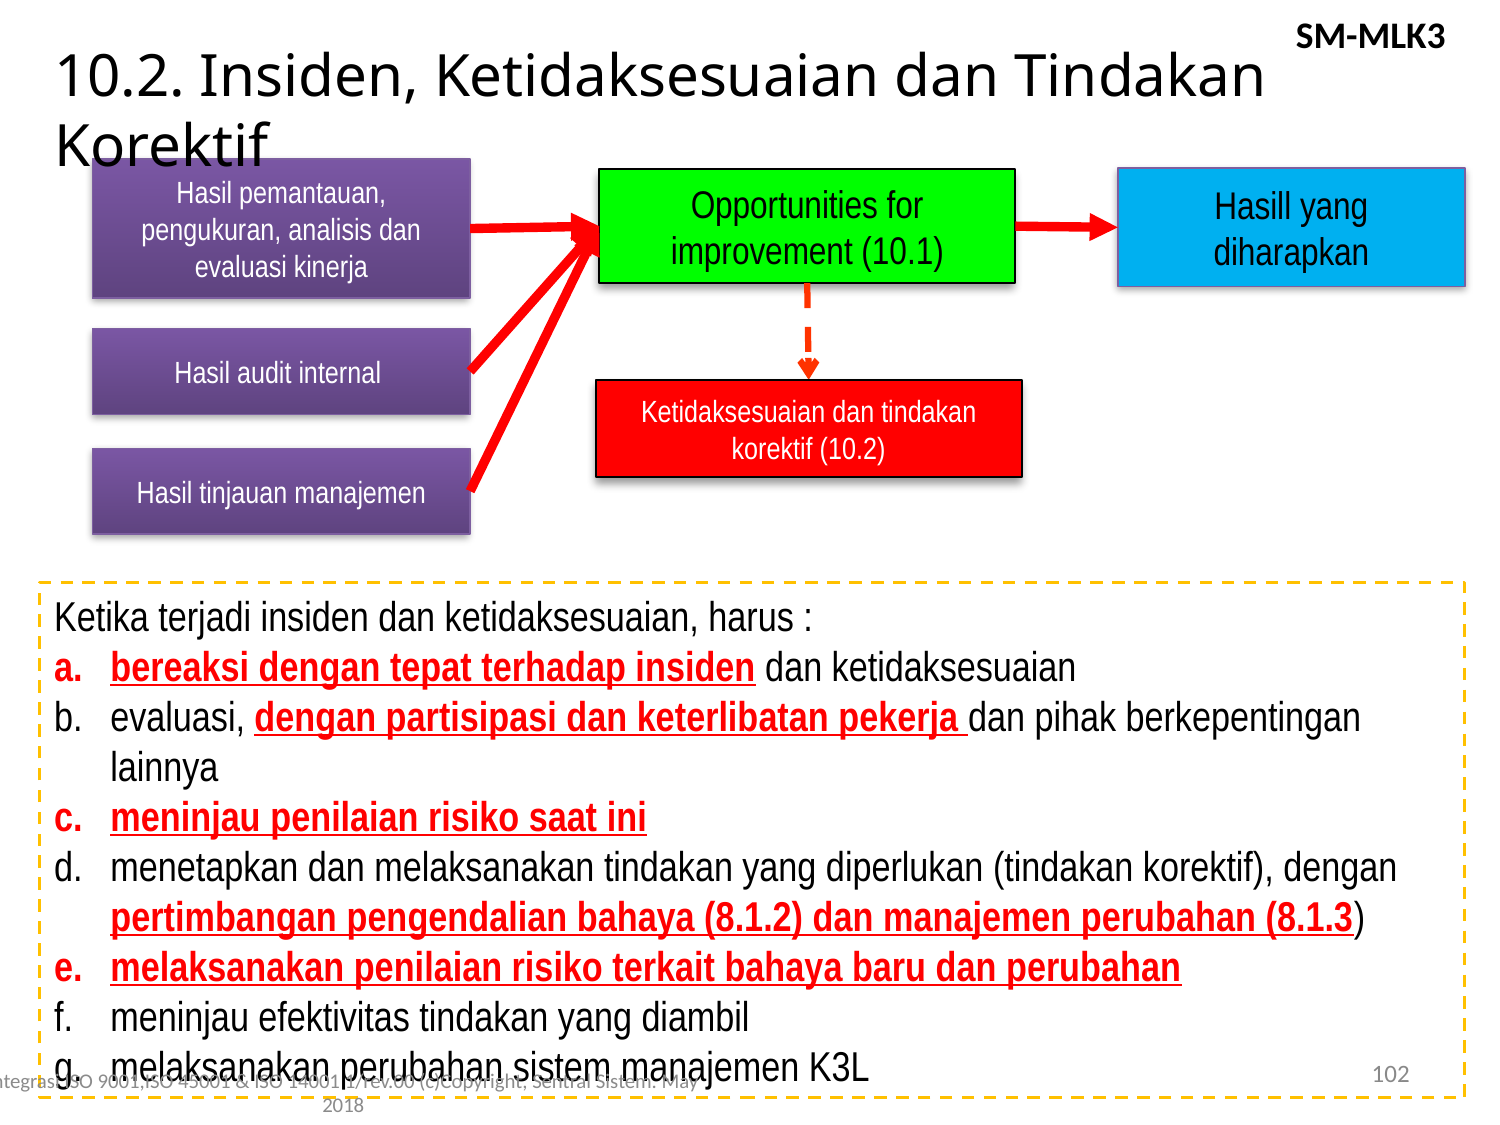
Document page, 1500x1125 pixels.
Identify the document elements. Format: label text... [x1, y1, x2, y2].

text_box Hasil pemantauan, pengukuran, analisis dan evaluasi kinerja [92, 188, 471, 299]
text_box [469, 225, 600, 492]
text_box Opportunities for improvement (10.1) [597, 188, 1017, 285]
text_box Ketika terjadi insiden dan ketidaksesuaian, harus : bereaksi dengan tepat terhadap insiden dan ketidaksesuaian evaluasi, dengan partisipasi dan keterlibatan pekerja dan pihak berkepentingan lainnya meninjau penilaian risiko saat ini menetapkan dan melaksanakan tindakan yang diperlukan (tindakan korektif), dengan pertimbangan pengendalian bahaya (8.1.2) dan manajemen perubahan (8.1.3) melaksanakan penilaian risiko terkait bahaya baru dan perubahan meninjau efektivitas tindakan yang diambil melaksanakan perubahan sistem manajemen K3L [39, 582, 1465, 1098]
text_box 10.2. Insiden, Ketidaksesuaian dan Tindakan Korektif [37, 29, 1467, 188]
slide_number 102 [1074, 1042, 1425, 1103]
text_box Hasill yang diharapkan [1117, 188, 1466, 287]
text_box Hasil tinjauan manajemen [92, 448, 471, 535]
text_box Ketidaksesuaian dan tindakan korektif (10.2) [604, 378, 1024, 479]
text_box SM-MLK3 [1248, 3, 1494, 78]
footer Integrasi ISO 9001,ISO 45001 & ISO 14001 1/rev.00 (c)Copyright, Sentral Sistem. May 2018 [0, 1062, 716, 1123]
text_box Hasil audit internal [92, 328, 464, 415]
